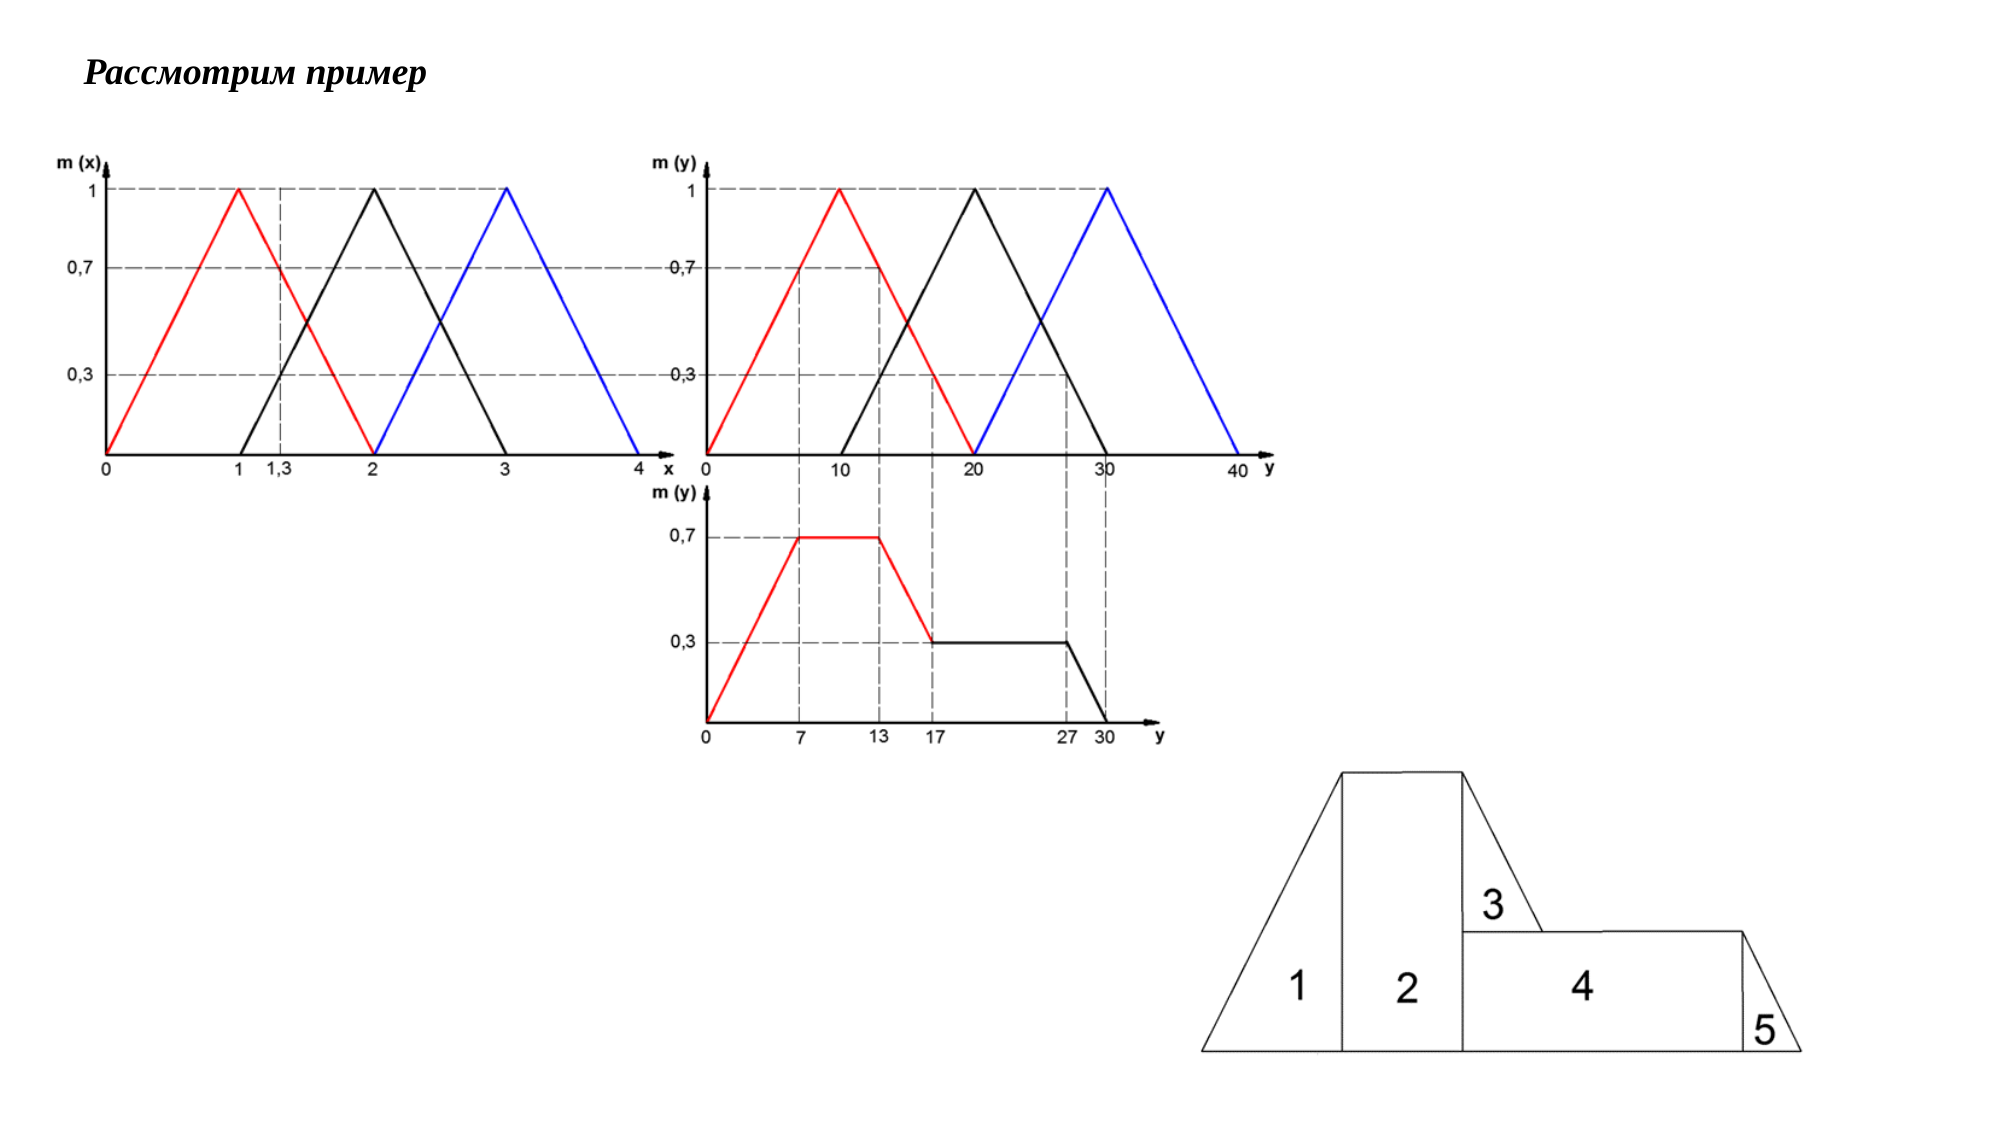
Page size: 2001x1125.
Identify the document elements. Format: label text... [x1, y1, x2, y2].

text_box Рассмотрим пример [69, 40, 443, 100]
picture [41, 144, 1813, 1065]
